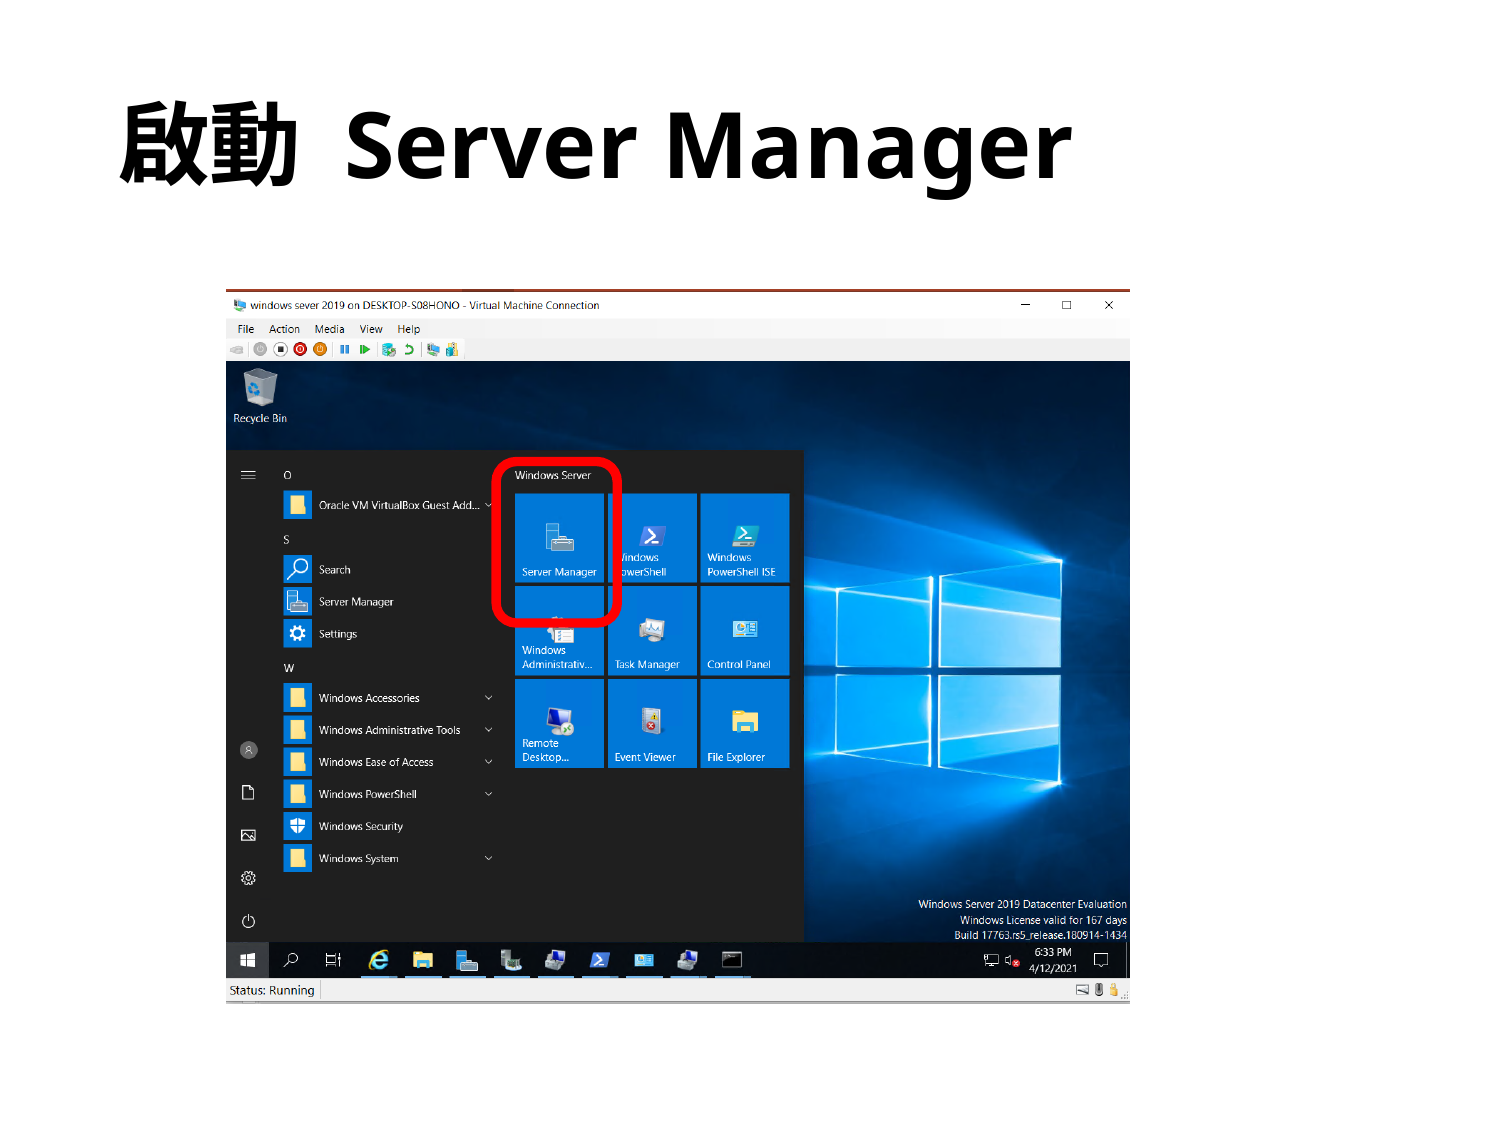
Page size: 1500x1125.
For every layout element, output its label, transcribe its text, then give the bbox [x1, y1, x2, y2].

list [226, 289, 1130, 1004]
title 啟動 Server Manager [103, 59, 1397, 238]
